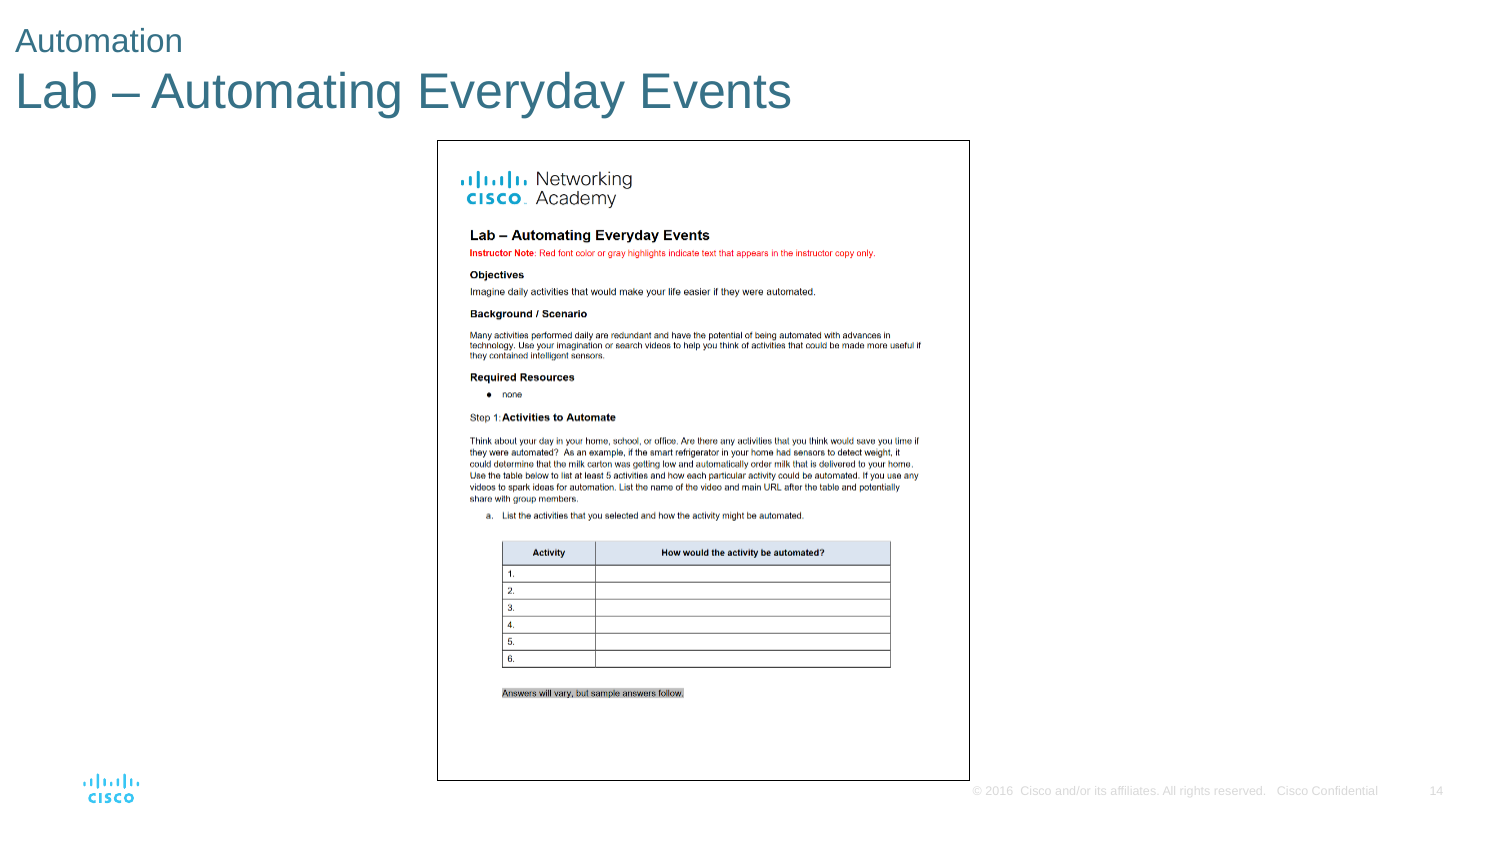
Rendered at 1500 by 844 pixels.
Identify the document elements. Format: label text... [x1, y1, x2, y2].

title Automation Lab – Automating Everyday Events [0, 6, 1500, 131]
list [437, 140, 971, 781]
